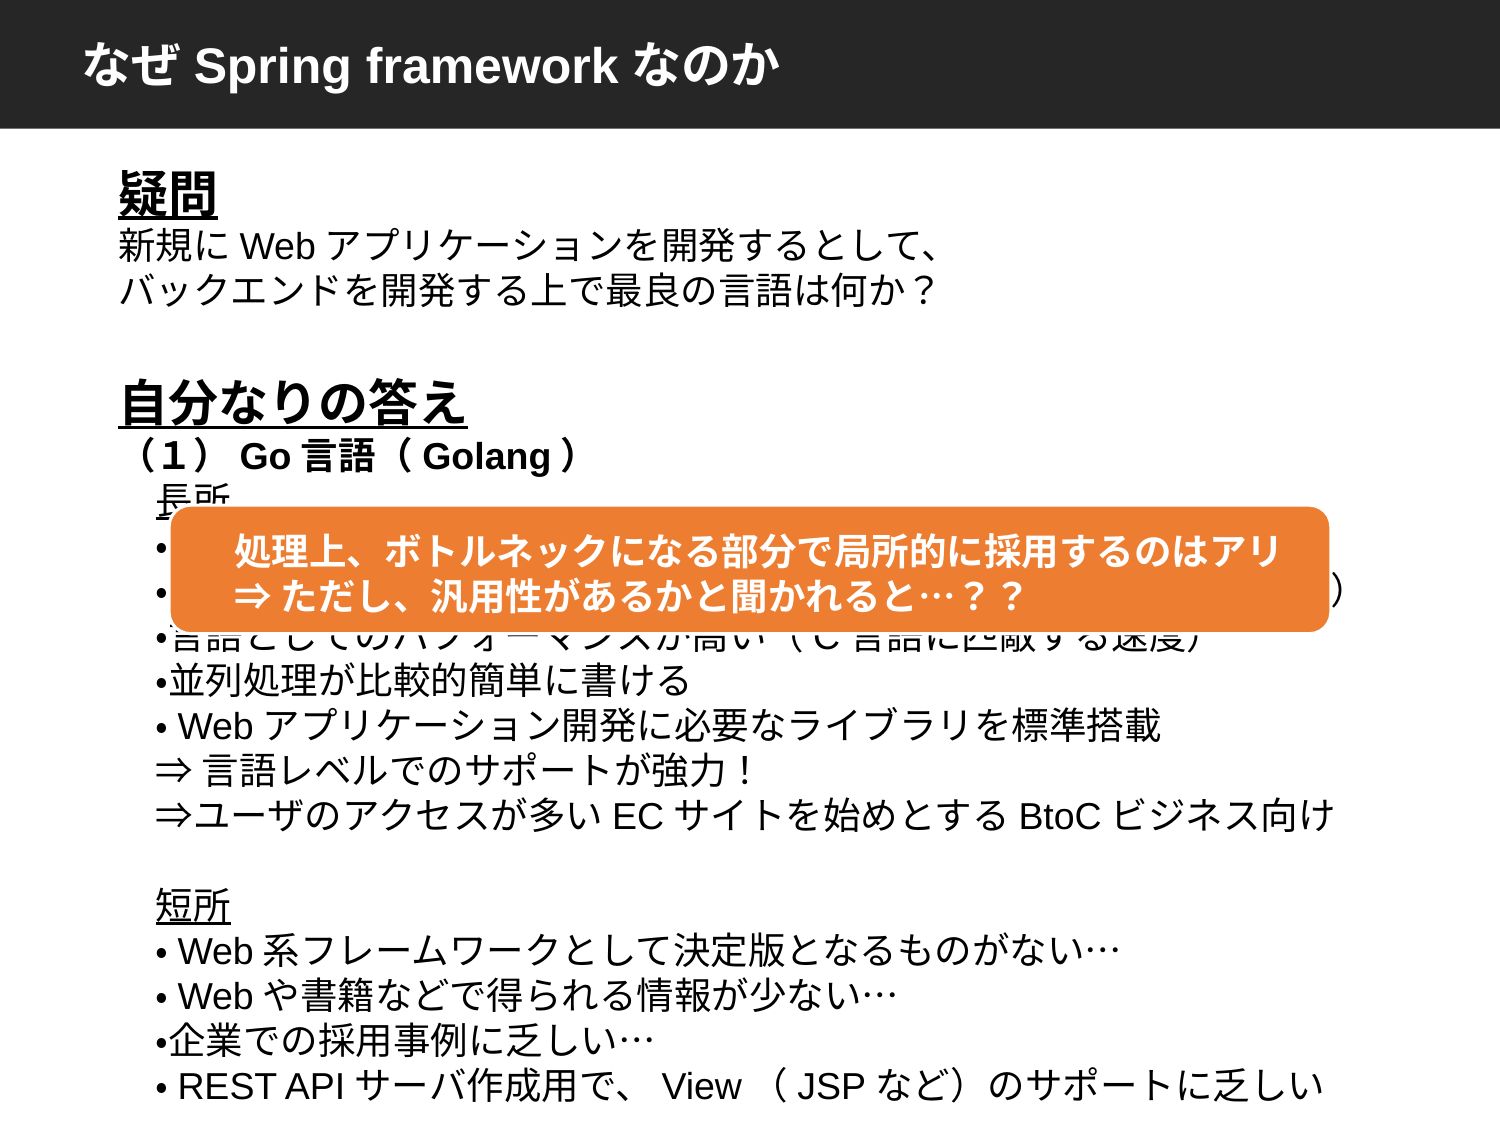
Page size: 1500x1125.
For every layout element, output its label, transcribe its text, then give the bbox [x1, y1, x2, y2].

text_box 疑問 新規にWebアプリケーションを開発するとして、 バックエンドを開発する上で最良の言語は何か？ [103, 154, 1294, 320]
text_box 自分なりの答え （１）Go言語（Golang） 長所 ・Google発のプログラミング言語 ・文法に厳しく、複雑なコードを書かせない仕様（継承が使えないなど） ・言語としてのパフォーマンスが高い（C言語に匹敵する速度） ・並列処理が比較的簡単に書ける ・Webアプリケーション開発に必要なライブラリを標準搭載 ⇒ 言語レベルでのサポートが強力！ ⇒ユーザのアクセスが多いECサイトを始めとするBtoCビジネス向け 短所 ・Web系フレームワークとして決定版となるものがない… ・Webや書籍などで得られる情報が少ない… ・企業での採用事例に乏しい… ・REST APIサーバ作成用で、View（JSPなど）のサポートに乏しい [103, 364, 1433, 1115]
text_box [0, 0, 1500, 130]
text_box なぜSpring frameworkなのか [67, 26, 874, 102]
text_box [167, 503, 1333, 636]
text_box 処理上、ボトルネックになる部分で局所的に採用するのはアリ ⇒ただし、汎用性があるかと聞かれると…？？ [219, 520, 1300, 626]
